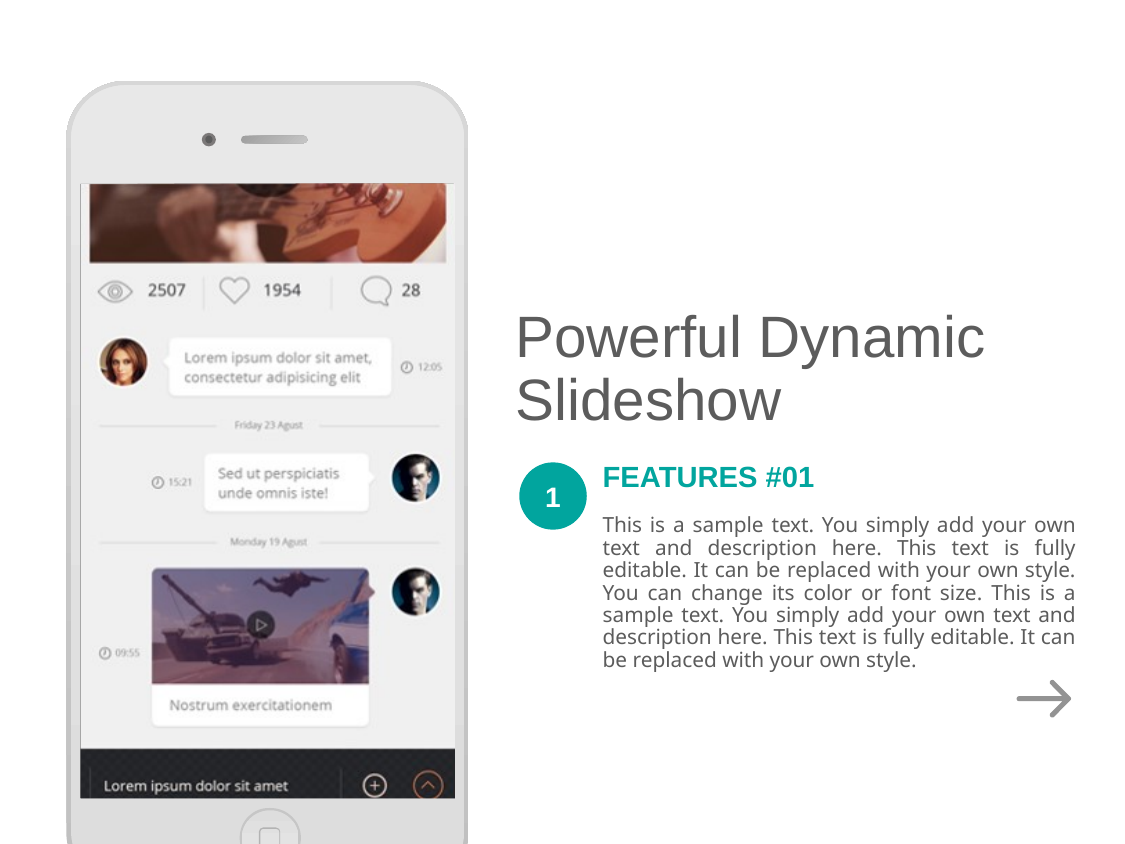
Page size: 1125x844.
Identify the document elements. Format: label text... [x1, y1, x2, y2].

text_box 1 [517, 460, 589, 532]
text_box [1016, 679, 1072, 718]
text_box FEATURES #01 This is a sample text. You simply add your own text and description here. This text is fully editable. It can be replaced with your own style. You can change its color or font size. This is a sample text. You simply add your own text and description here. This text is fully editable. It can be replaced with your own style. [602, 462, 1076, 672]
text_box Powerful Dynamic Slideshow [515, 306, 1076, 433]
picture [80, 182, 456, 799]
